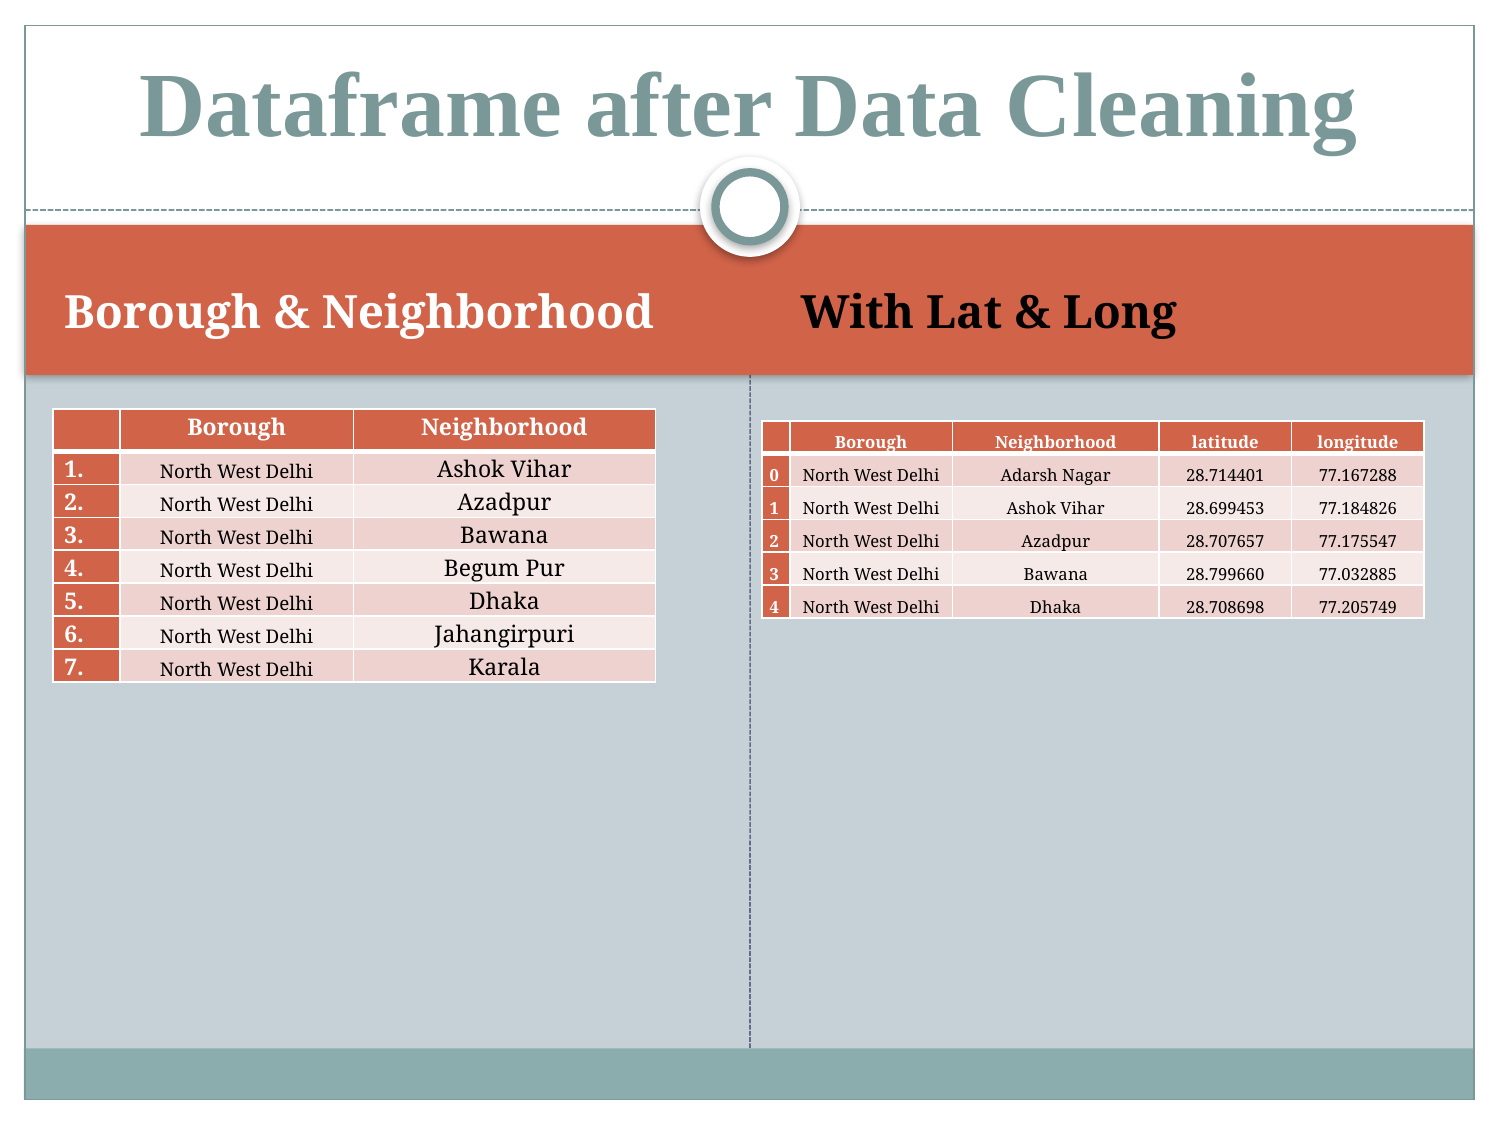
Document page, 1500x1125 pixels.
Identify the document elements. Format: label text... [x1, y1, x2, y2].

table_cell 1. [54, 454, 119, 484]
table_cell 28.714401 [1160, 456, 1291, 486]
table_cell 28.699453 [1160, 487, 1291, 519]
table_cell North West Delhi [121, 485, 353, 517]
table_cell Azadpur [354, 485, 655, 517]
table_cell 4 [763, 586, 789, 617]
table_cell North West Delhi [791, 456, 952, 486]
table_cell North West Delhi [121, 518, 353, 549]
table_header longitude [1292, 422, 1423, 451]
table_cell 77.032885 [1292, 553, 1423, 584]
table_cell 2 [763, 520, 789, 551]
table_cell 28.708698 [1160, 586, 1291, 617]
table_cell Jahangirpuri [354, 617, 655, 648]
table_cell North West Delhi [121, 617, 353, 648]
table_cell 6. [54, 617, 119, 648]
table_cell North West Delhi [791, 586, 952, 617]
table_cell 5. [54, 584, 119, 615]
table_cell Dhaka [354, 584, 655, 615]
table_header [763, 422, 789, 451]
table_cell 2. [54, 485, 119, 517]
table_cell 3 [763, 553, 789, 584]
table_cell 0 [763, 456, 789, 486]
table_cell 28.707657 [1160, 520, 1291, 551]
table_cell Adarsh Nagar [953, 456, 1158, 486]
table_cell 1 [763, 487, 789, 519]
table_cell Bawana [354, 518, 655, 549]
table_cell Dhaka [953, 586, 1158, 617]
table_cell North West Delhi [121, 551, 353, 582]
title Dataframe after Data Cleaning [49, 37, 1450, 162]
table_cell North West Delhi [121, 650, 353, 681]
table_header [54, 410, 119, 449]
list With Lat & Long [785, 249, 1450, 371]
table_header latitude [1160, 422, 1291, 451]
list Borough & Neighborhood [48, 249, 714, 371]
table_cell North West Delhi [791, 553, 952, 584]
table_header Borough [791, 422, 952, 451]
table_cell 77.175547 [1292, 520, 1423, 551]
table_cell 4. [54, 551, 119, 582]
table_cell 28.799660 [1160, 553, 1291, 584]
table_cell 3. [54, 518, 119, 549]
table_header Borough [121, 410, 353, 449]
table_cell Karala [354, 650, 655, 681]
table_cell 77.205749 [1292, 586, 1423, 617]
table_cell Ashok Vihar [953, 487, 1158, 519]
table_cell North West Delhi [791, 520, 952, 551]
table_cell North West Delhi [121, 584, 353, 615]
table_header Neighborhood [354, 410, 655, 449]
table_cell Begum Pur [354, 551, 655, 582]
table_cell 7. [54, 650, 119, 681]
table_header Neighborhood [953, 422, 1158, 451]
table_cell Bawana [953, 553, 1158, 584]
table_cell North West Delhi [121, 454, 353, 484]
table_cell 77.167288 [1292, 456, 1423, 486]
table_cell 77.184826 [1292, 487, 1423, 519]
table_cell Azadpur [953, 520, 1158, 551]
table_cell Ashok Vihar [354, 454, 655, 484]
table_cell North West Delhi [791, 487, 952, 519]
